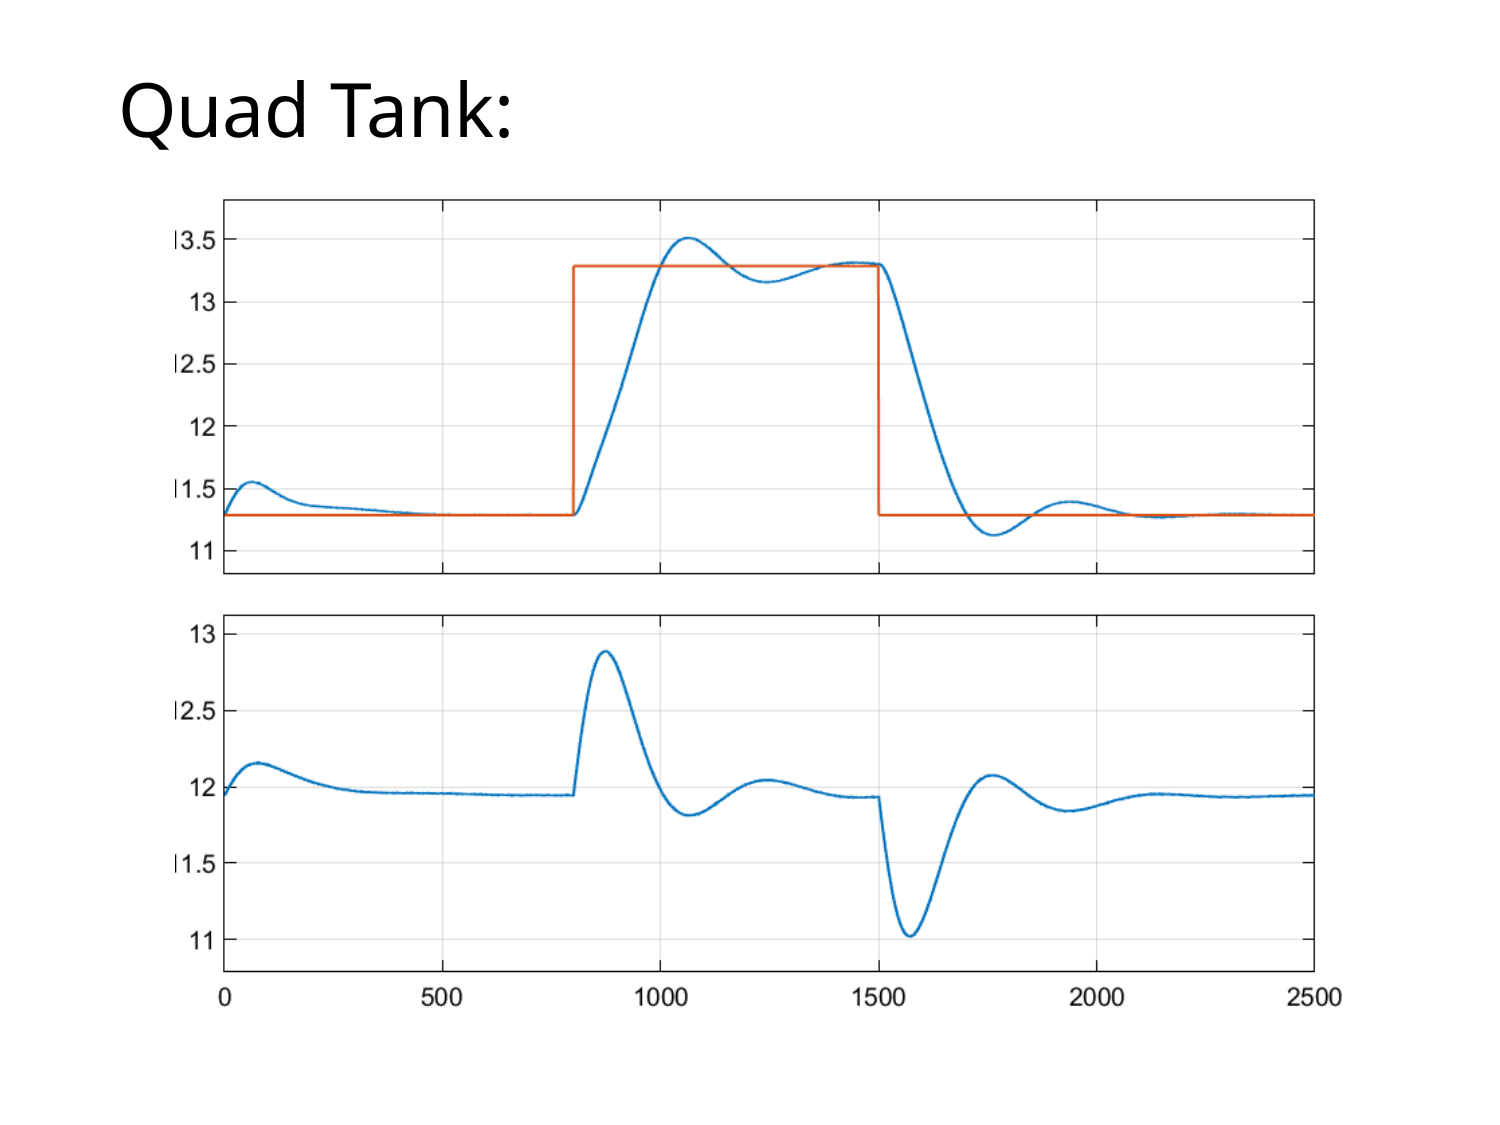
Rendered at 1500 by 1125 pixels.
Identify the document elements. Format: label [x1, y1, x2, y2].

picture [175, 182, 1350, 1014]
